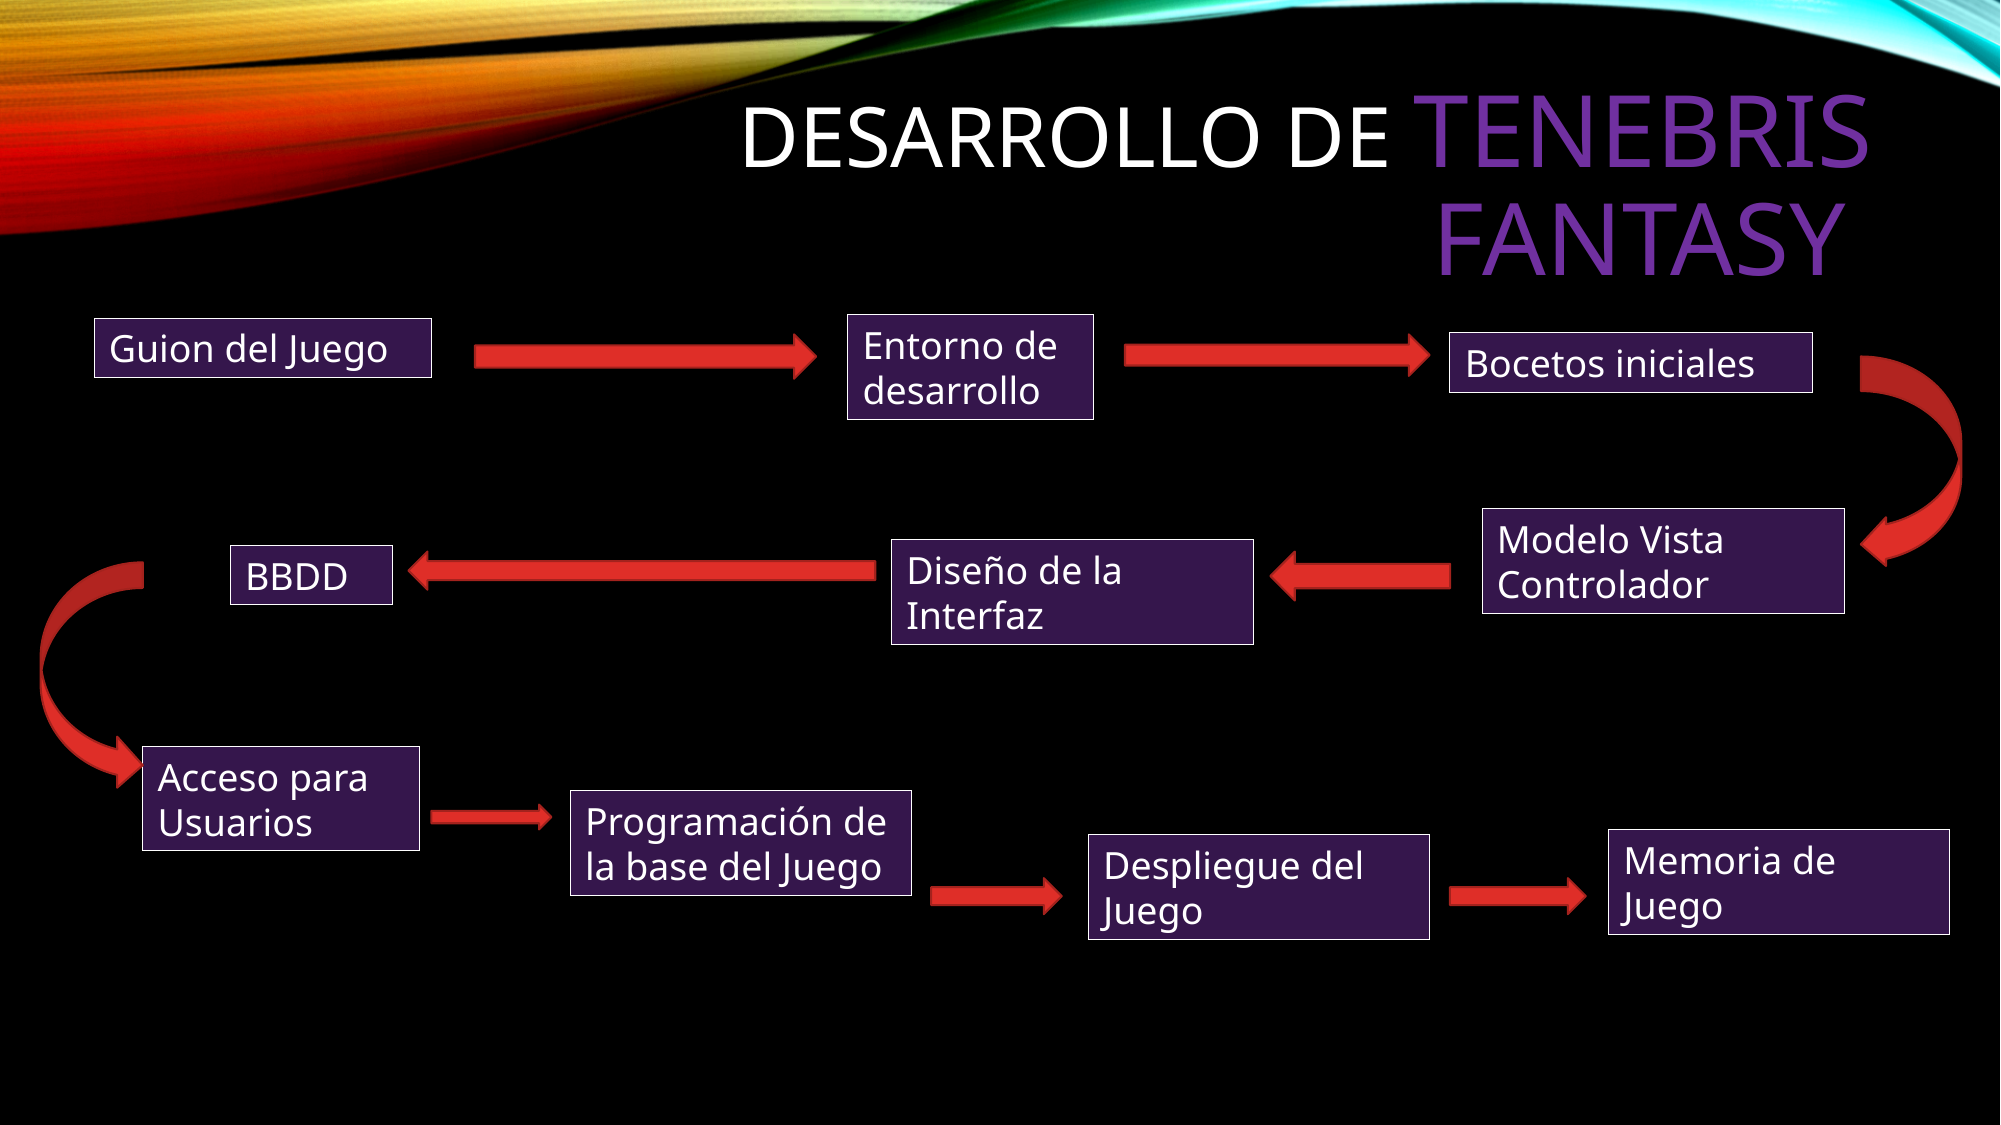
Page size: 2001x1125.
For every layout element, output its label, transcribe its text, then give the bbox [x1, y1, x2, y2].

text_box Programación de la base del Juego [570, 790, 912, 896]
text_box [407, 550, 877, 591]
text_box Acceso para Usuarios [142, 746, 420, 851]
text_box [1448, 877, 1587, 916]
text_box [1123, 333, 1431, 377]
text_box Memoria de Juego [1608, 829, 1950, 935]
text_box [430, 803, 553, 831]
text_box [1859, 355, 1963, 567]
text_box [39, 561, 144, 789]
text_box Diseño de la Interfaz [891, 539, 1254, 645]
text_box [1269, 550, 1452, 602]
text_box [930, 877, 1063, 916]
picture [0, 0, 2000, 237]
text_box Guion del Juego [94, 318, 432, 378]
text_box [473, 333, 817, 380]
text_box Entorno de desarrollo [847, 314, 1094, 420]
text_box Despliegue del Juego [1088, 834, 1430, 940]
text_box Modelo Vista Controlador [1482, 508, 1845, 614]
text_box Bocetos iniciales [1449, 332, 1813, 393]
text_box BBDD [230, 545, 393, 605]
title DESARROLLO DE tenebris fantasy [474, 83, 1888, 296]
